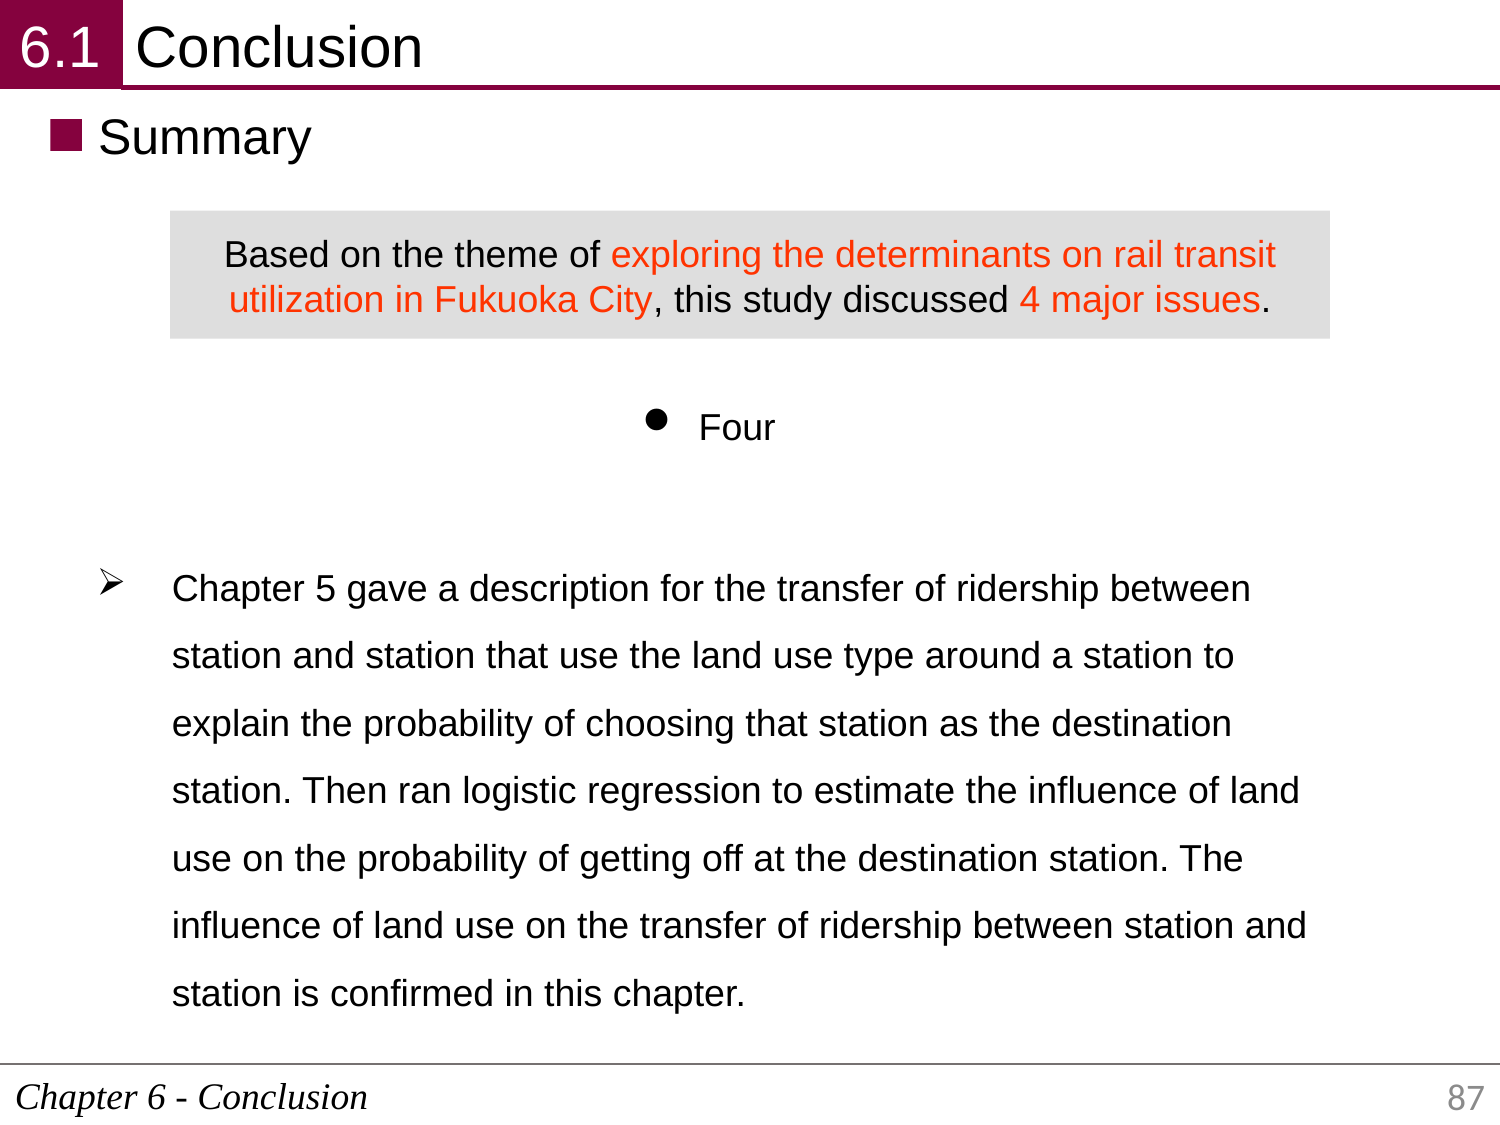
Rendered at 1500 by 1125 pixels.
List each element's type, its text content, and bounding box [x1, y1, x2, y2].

text_box Chapter 5 gave a description for the transfer of ridership between station and station that use the land use type around a station to explain the probability of choosing that station as the destination station. Then ran logistic regression to estimate the influence of land use on the probability of getting off at the destination station. The influence of land use on the transfer of ridership between station and station is confirmed in this chapter. [82, 533, 1337, 1022]
slide_number 87 [1162, 1065, 1500, 1125]
text_box Chapter 6 - Conclusion [0, 1065, 1162, 1125]
text_box Four [486, 395, 932, 456]
text_box Based on the theme of exploring the determinants on rail transit utilization in Fukuoka City, this study discussed 4 major issues. [169, 210, 1331, 340]
text_box Conclusion [121, 1, 1500, 85]
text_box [50, 96, 329, 173]
text_box 6.1 [0, 0, 121, 87]
